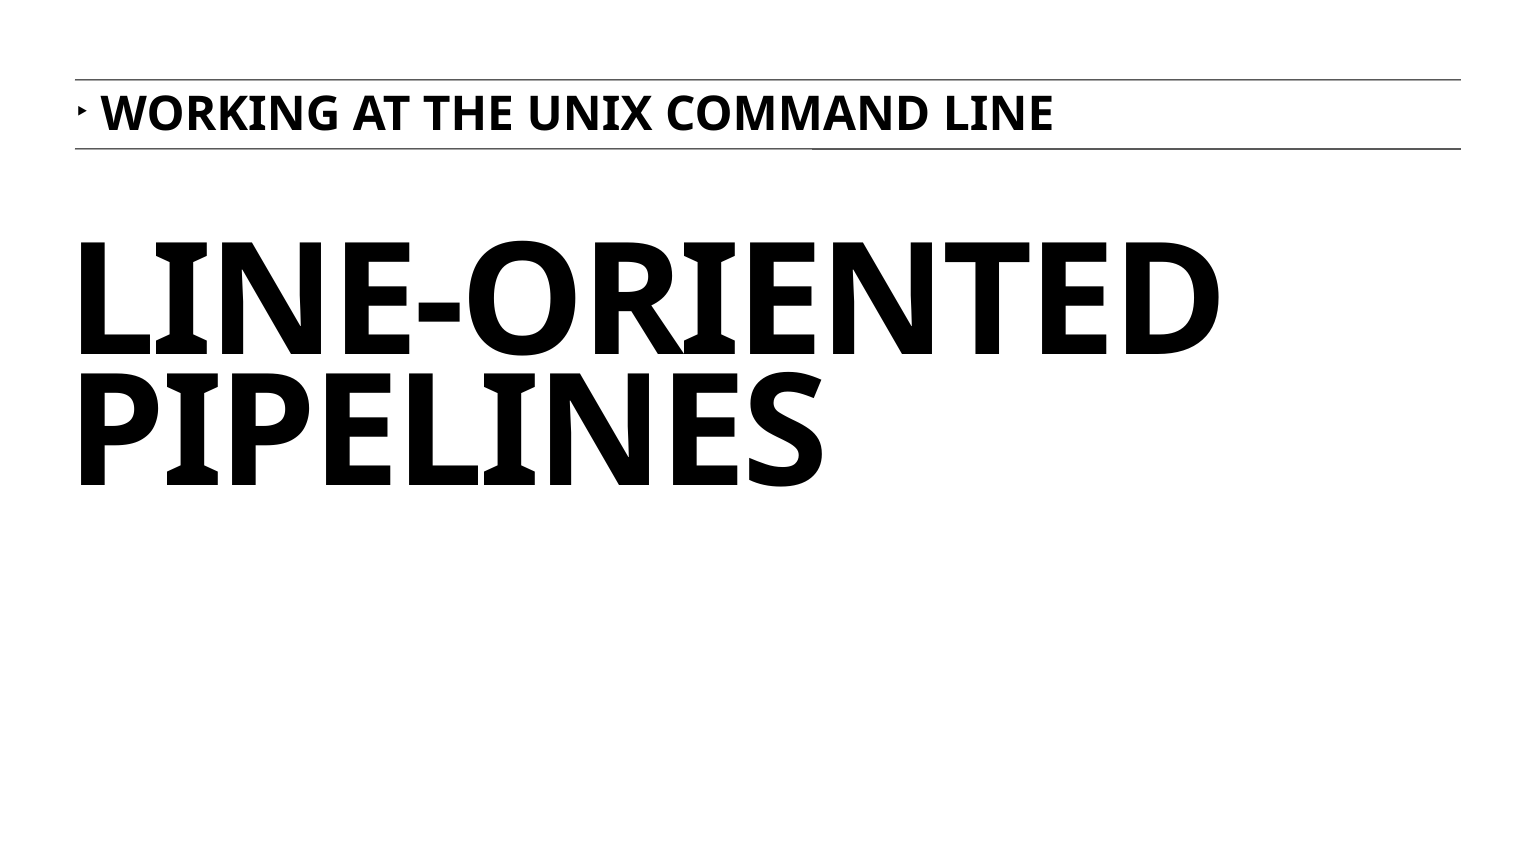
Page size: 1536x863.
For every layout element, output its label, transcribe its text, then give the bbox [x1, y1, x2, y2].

title Line-oriented pipelines [57, 243, 1440, 832]
list working at the unix command line [60, 81, 1111, 132]
